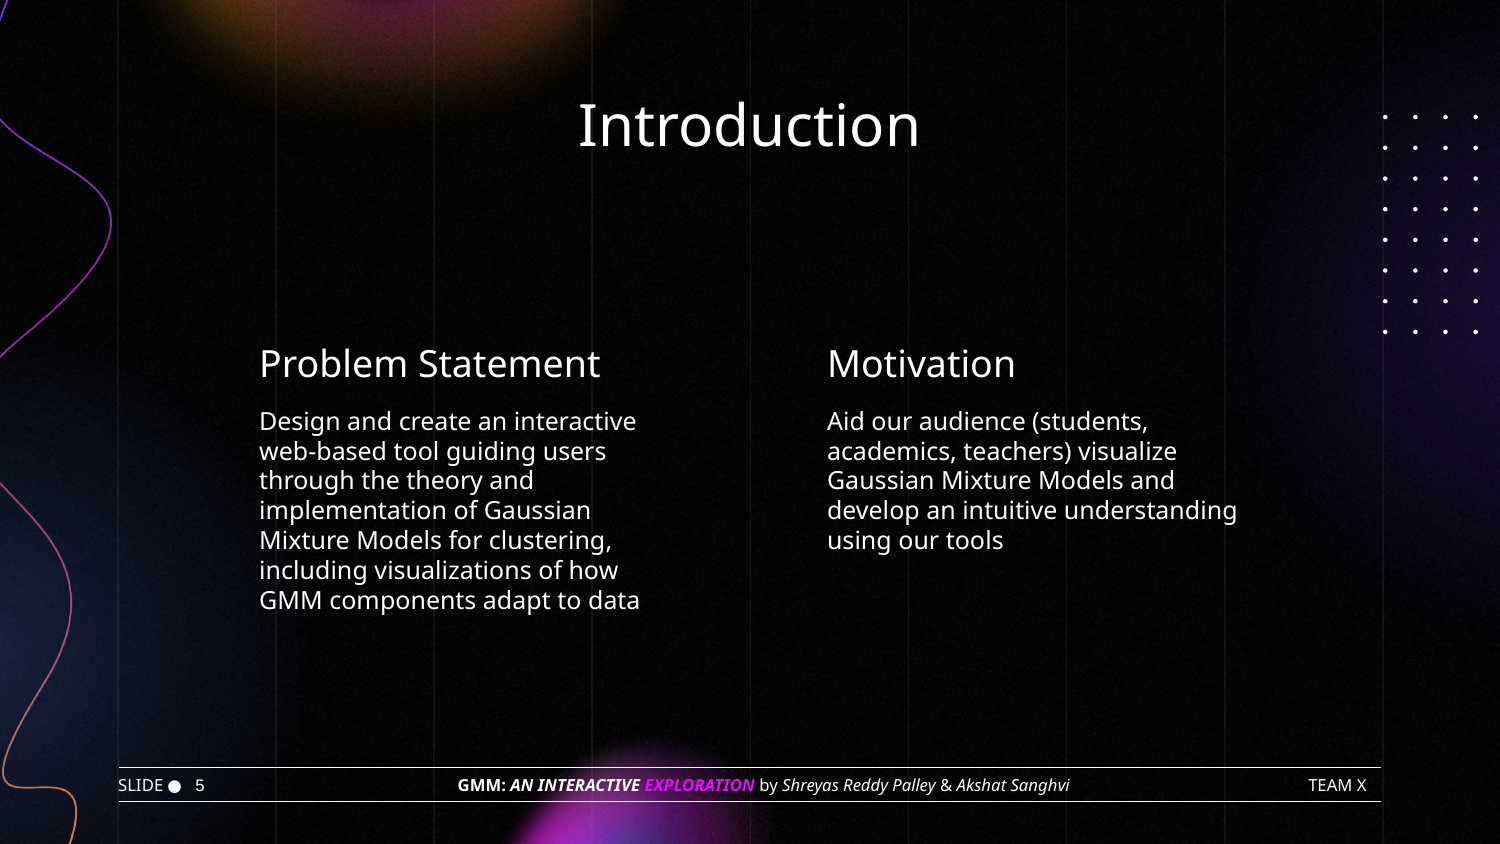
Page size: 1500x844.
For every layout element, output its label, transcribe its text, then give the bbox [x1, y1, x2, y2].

subtitle Aid our audience (students, academics, teachers) visualize Gaussian Mixture Models and develop an intuitive understanding using our tools [812, 390, 1256, 636]
subtitle Design and create an interactive web-based tool guiding users through the theory and implementation of Gaussian Mixture Models for clustering, including visualizations of how GMM components adapt to data [244, 401, 688, 636]
picture [0, 0, 1500, 844]
subtitle Motivation [812, 314, 1256, 390]
subtitle Problem Statement [244, 314, 688, 401]
title Introduction [118, 72, 1382, 167]
